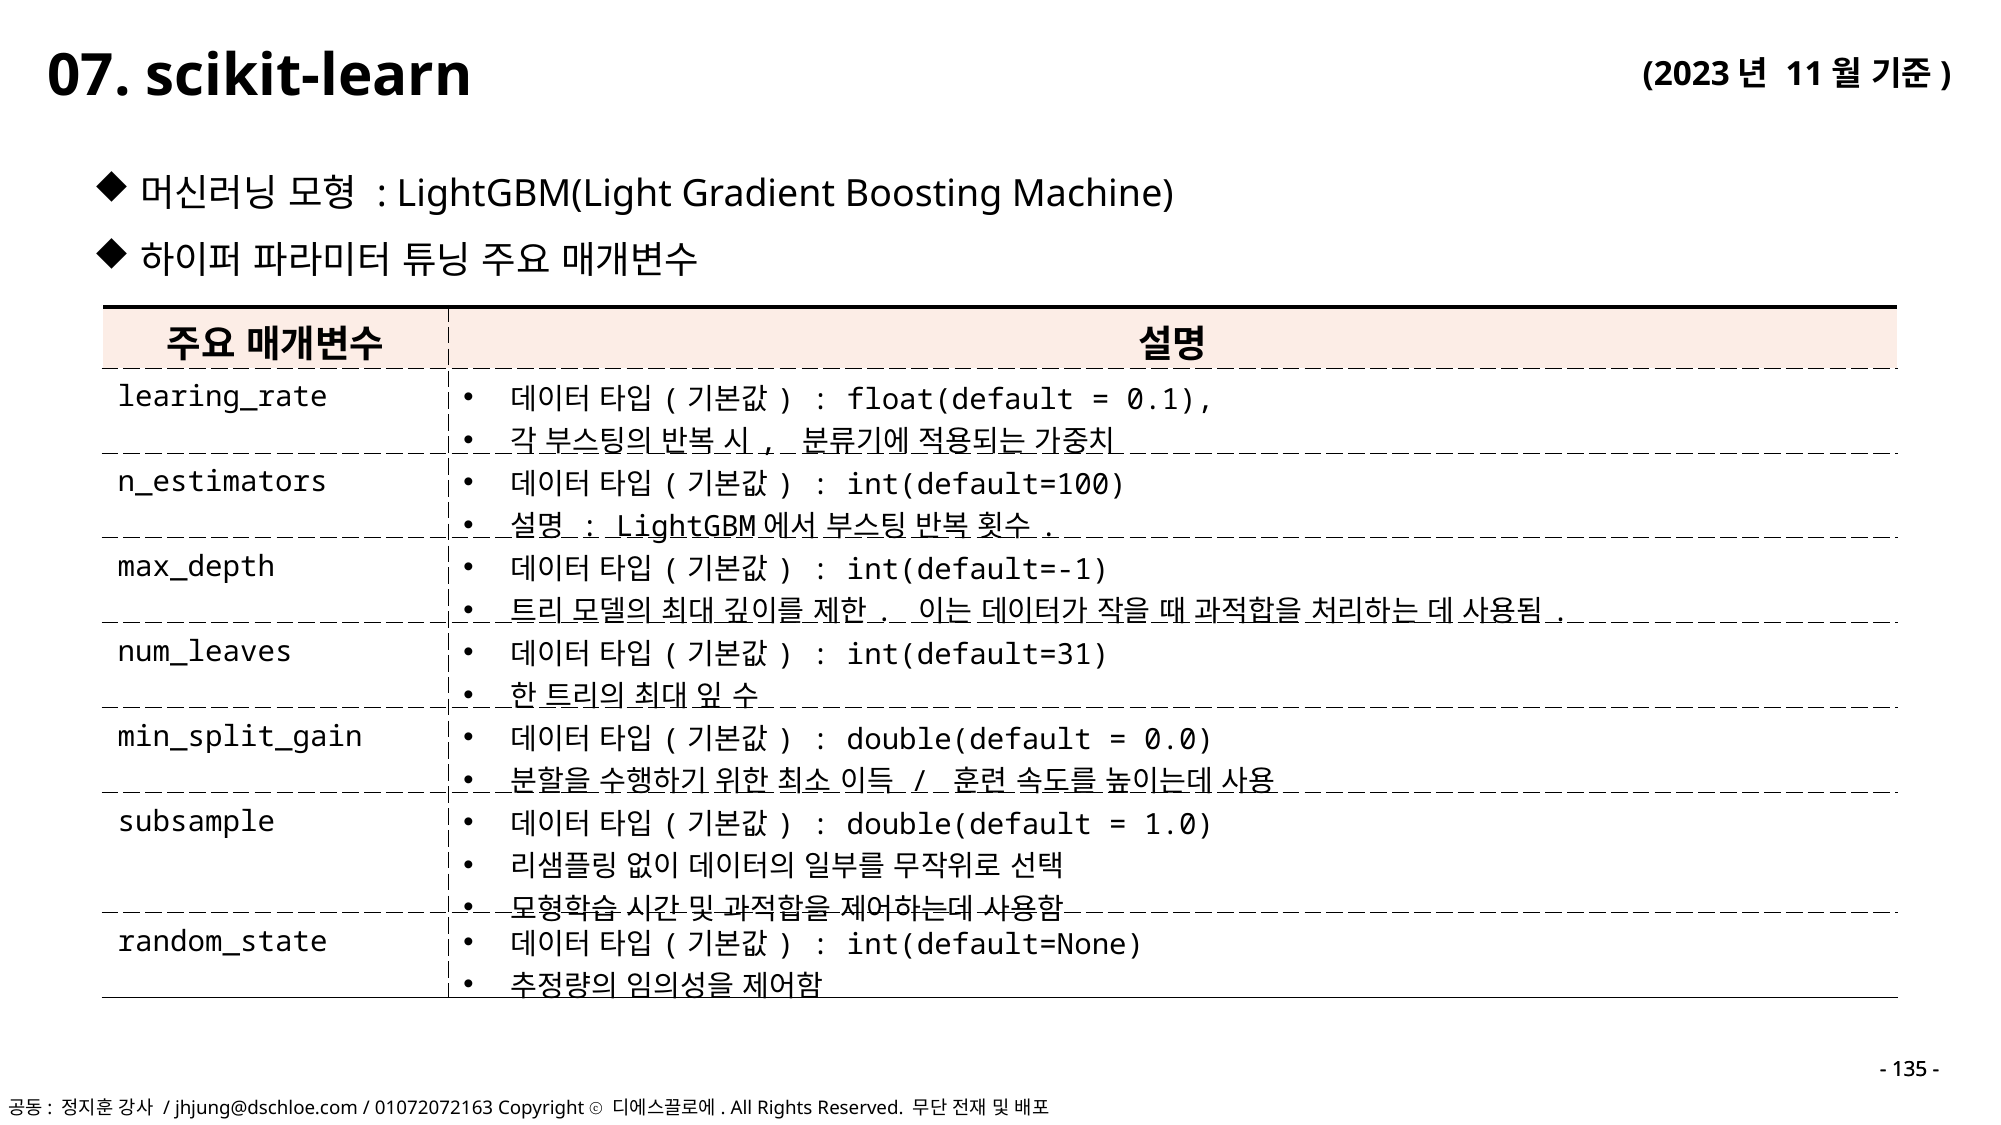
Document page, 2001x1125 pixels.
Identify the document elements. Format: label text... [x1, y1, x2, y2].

table_cell learing_rate [103, 368, 448, 453]
table_cell 데이터 타입(기본값) : double(default = 0.0) 분할을 수행하기 위한 최소 이득 / 훈련 속도를 높이는데 사용 [448, 708, 1897, 793]
table_cell subsample [103, 793, 448, 913]
slide_number - 135 - [1504, 1039, 1955, 1100]
table_header 설명 [448, 309, 1897, 368]
text_box 머신러닝 모형 : LightGBM(Light Gradient Boosting Machine) 하이퍼 파라미터 튜닝 주요 매개변수 [78, 138, 1190, 289]
table_cell max_depth [103, 538, 448, 623]
table_header 주요 매개변수 [103, 309, 448, 368]
text_box 07. scikit-learn [33, 30, 488, 115]
table_cell n_estimators [103, 453, 448, 538]
table_cell 데이터 타입(기본값) : int(default=None) 추정량의 임의성을 제어함 [448, 913, 1897, 997]
table_cell 데이터 타입(기본값) : double(default = 1.0) 리샘플링 없이 데이터의 일부를 무작위로 선택 모형학습 시간 및 과적합을 제어하는데 사용함 [448, 793, 1897, 913]
table_cell 데이터 타입(기본값) : int(default=100) 설명 : LightGBM에서 부스팅 반복 횟수. [448, 453, 1897, 538]
table_cell 데이터 타입(기본값) : float(default = 0.1), 각 부스팅의 반복 시, 분류기에 적용되는 가중치 [448, 368, 1897, 453]
table_cell random_state [103, 913, 448, 997]
table_cell num_leaves [103, 623, 448, 708]
table_cell min_split_gain [103, 708, 448, 793]
table_cell 데이터 타입(기본값) : int(default=-1) 트리 모델의 최대 깊이를 제한. 이는 데이터가 작을 때 과적합을 처리하는 데 사용됨. [448, 538, 1897, 623]
table_cell 데이터 타입(기본값) : int(default=31) 한 트리의 최대 잎 수 [448, 623, 1897, 708]
